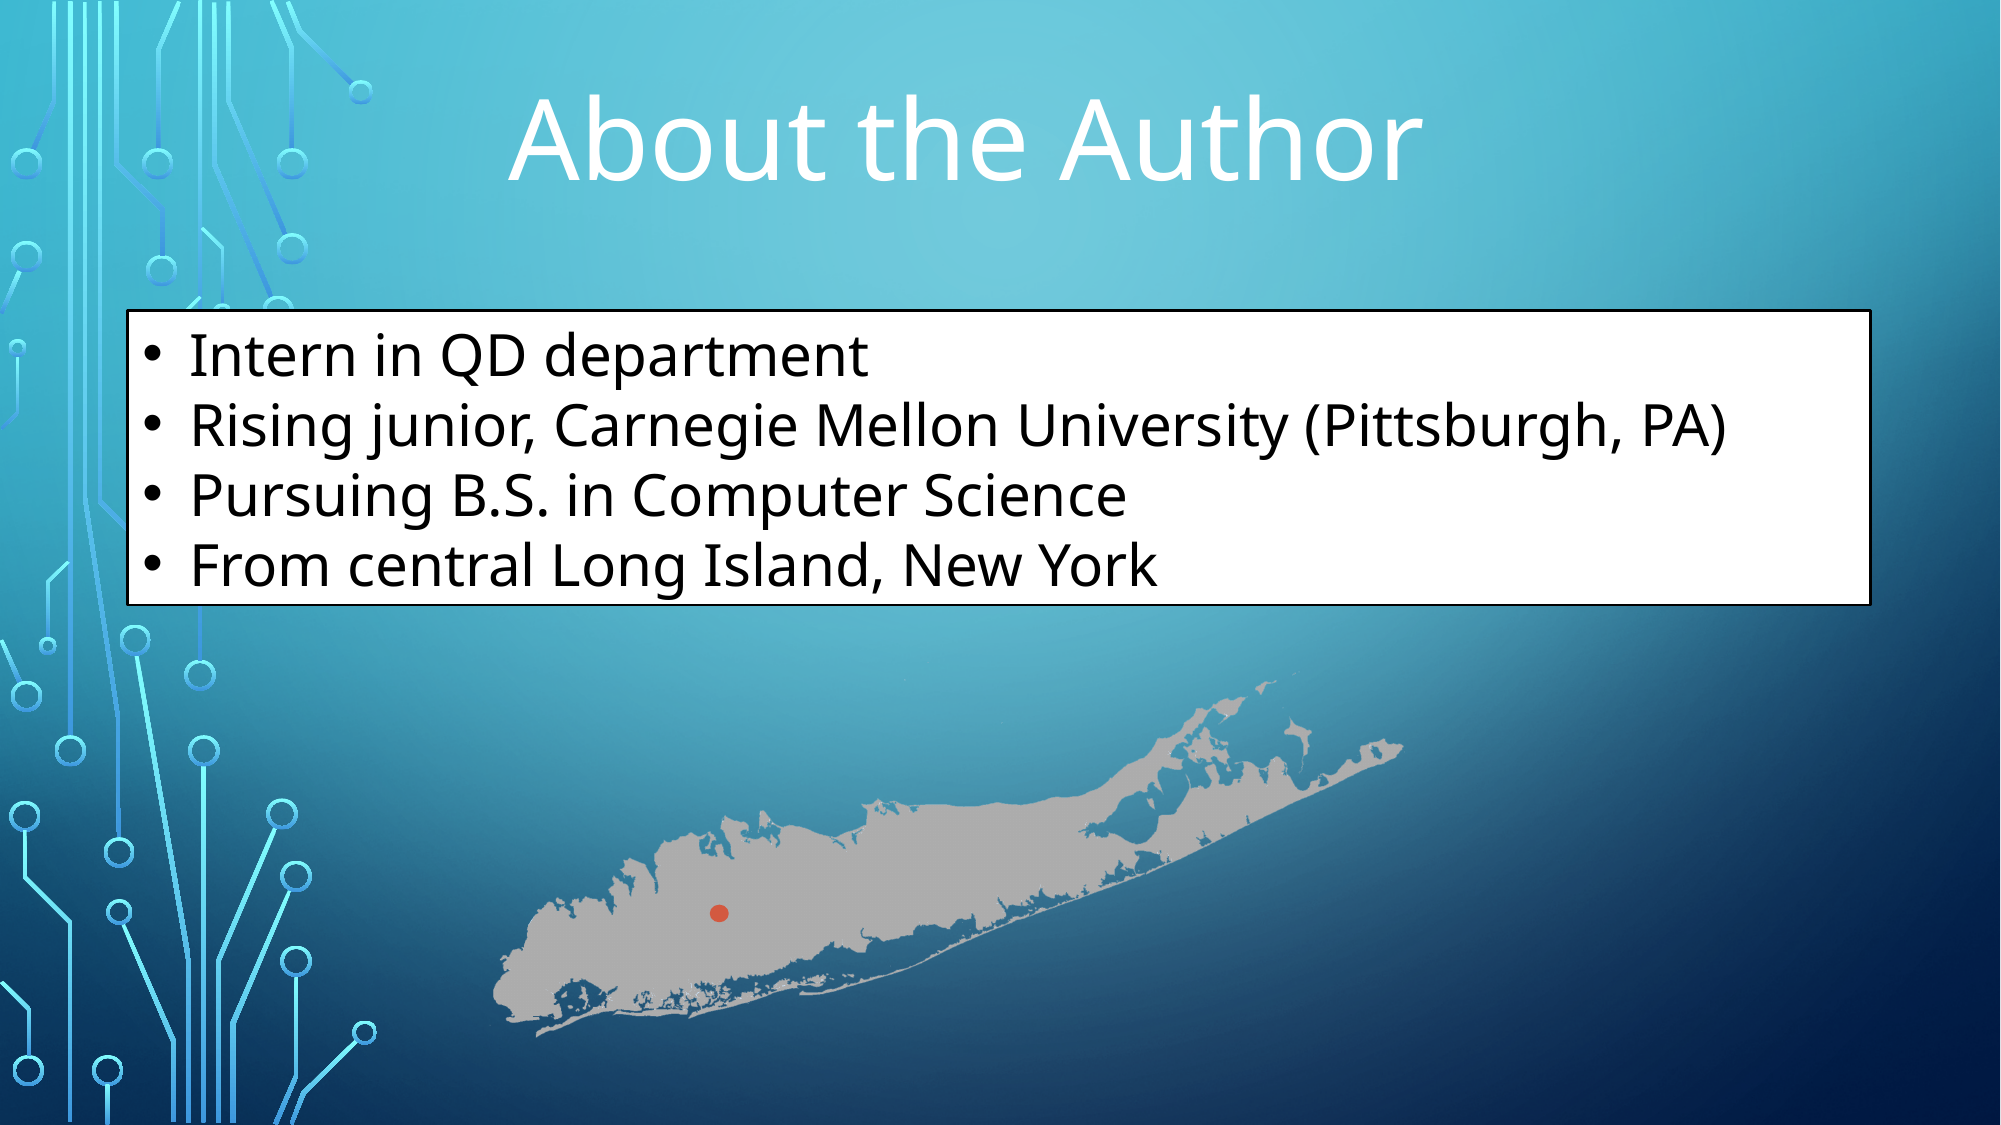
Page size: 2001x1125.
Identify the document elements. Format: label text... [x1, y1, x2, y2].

text_box Intern in QD department Rising junior, Carnegie Mellon University (Pittsburgh, PA) Pursuing B.S. in Computer Science From central Long Island, New York [126, 309, 1872, 606]
picture [463, 662, 1406, 1038]
text_box About the Author [493, 60, 1441, 211]
